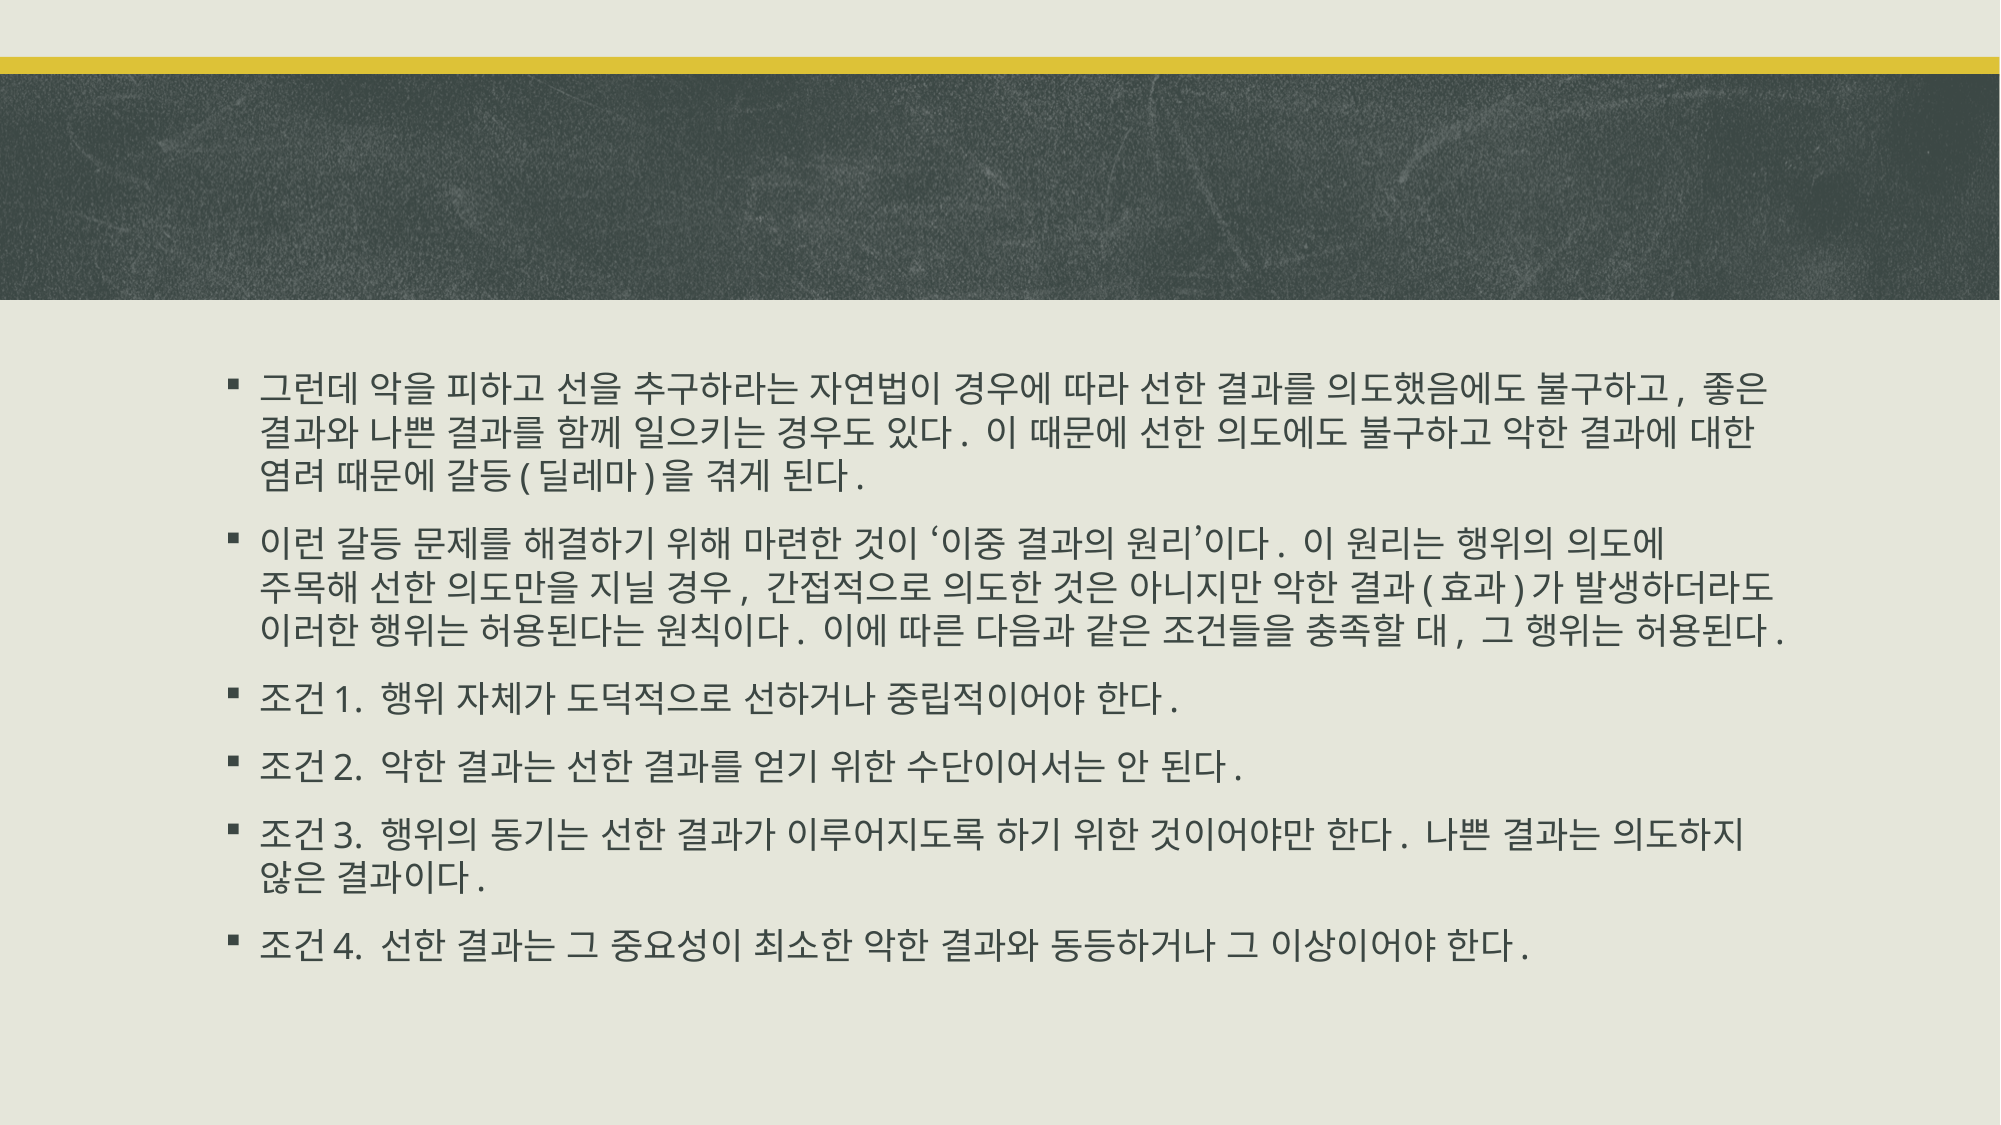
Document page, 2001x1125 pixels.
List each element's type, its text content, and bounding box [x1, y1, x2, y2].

list 그런데 악을 피하고 선을 추구하라는 자연법이 경우에 따라 선한 결과를 의도했음에도 불구하고, 좋은 결과와 나쁜 결과를 함께 일으키는 경우도 있다. 이 때문에 선한 의도에도 불구하고 악한 결과에 대한 염려 때문에 갈등(딜레마)을 겪게 된다. 이런 갈등 문제를 해결하기 위해 마련한 것이 ‘이중 결과의 원리’이다. 이 원리는 행위의 의도에 주목해 선한 의도만을 지닐 경우, 간접적으로 의도한 것은 아니지만 악한 결과(효과)가 발생하더라도 이러한 행위는 허용된다는 원칙이다. 이에 따른 다음과 같은 조건들을 충족할 대, 그 행위는 허용된다. 조건1. 행위 자체가 도덕적으로 선하거나 중립적이어야 한다. 조건2. 악한 결과는 선한 결과를 얻기 위한 수단이어서는 안 된다. 조건3. 행위의 동기는 선한 결과가 이루어지도록 하기 위한 것이어야만 한다. 나쁜 결과는 의도하지 않은 결과이다. 조건4. 선한 결과는 그 중요성이 최소한 악한 결과와 동등하거나 그 이상이어야 한다. [210, 359, 1790, 1014]
picture [0, 74, 2000, 300]
